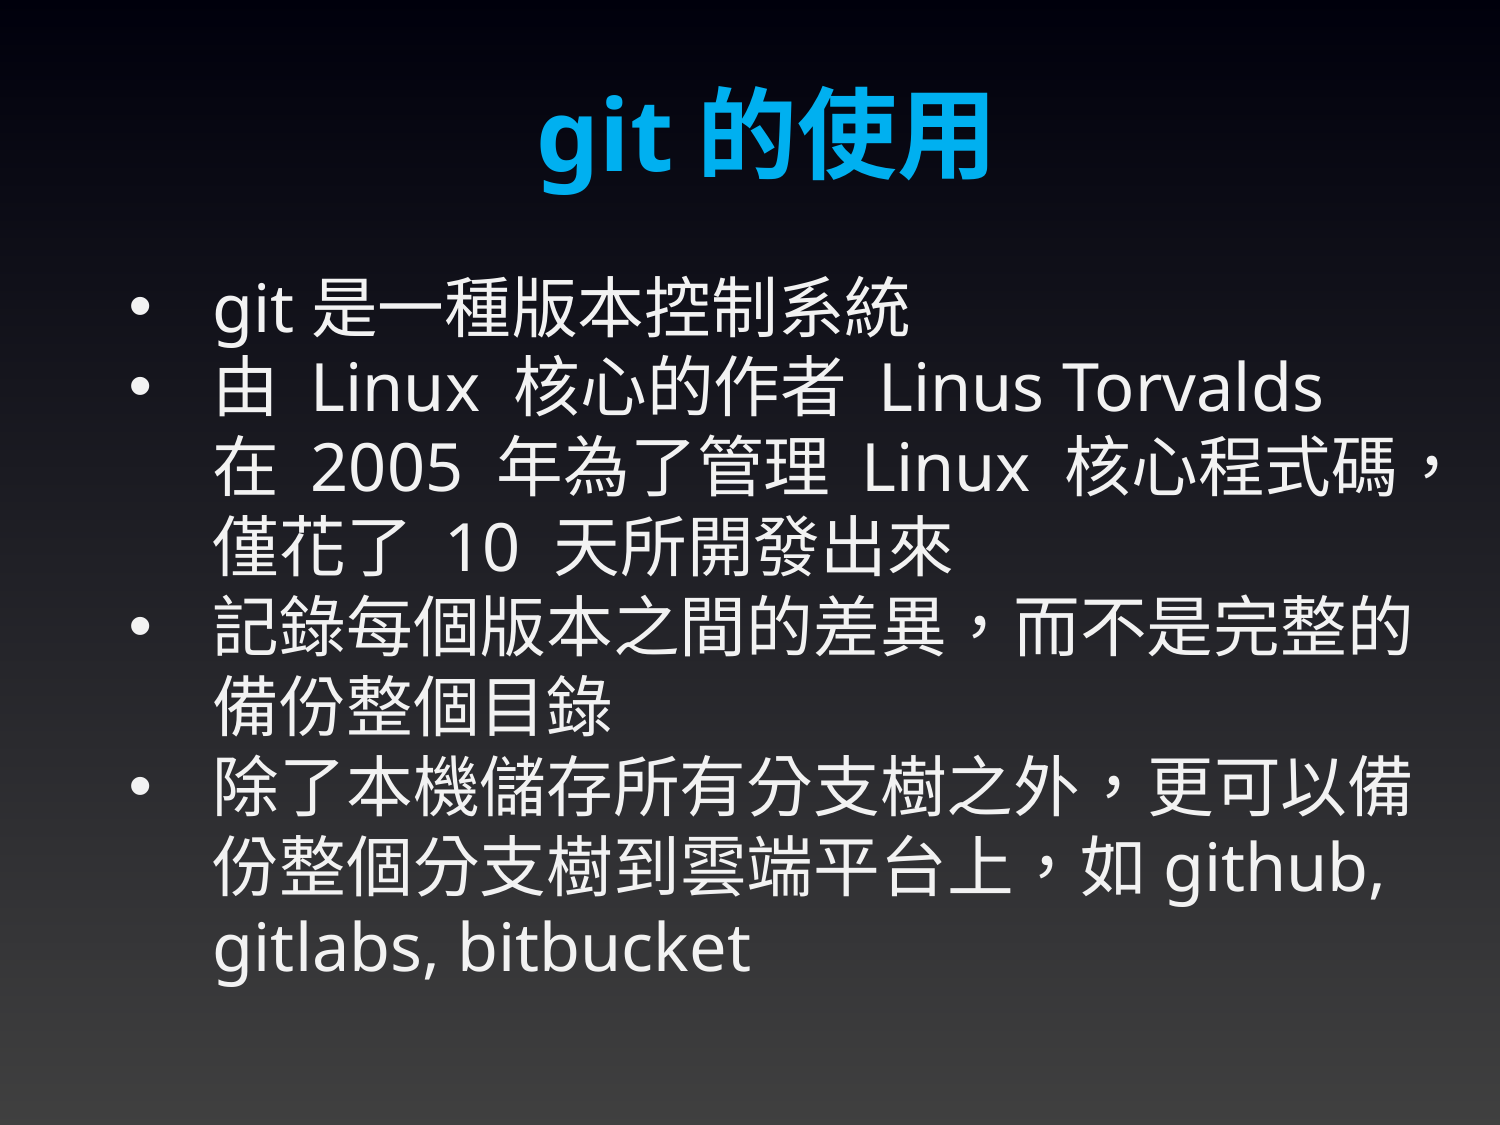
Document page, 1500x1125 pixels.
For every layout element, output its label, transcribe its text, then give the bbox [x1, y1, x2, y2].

text_box git的使用 [521, 43, 1278, 207]
text_box git是一種版本控制系統 由 Linux 核心的作者 Linus Torvalds 在 2005 年為了管理 Linux 核心程式碼，僅花了 10 天所開發出來 記錄每個版本之間的差異，而不是完整的備份整個目錄 除了本機儲存所有分支樹之外，更可以備份整個分支樹到雲端平台上，如github, gitlabs, bitbucket [113, 257, 1439, 993]
